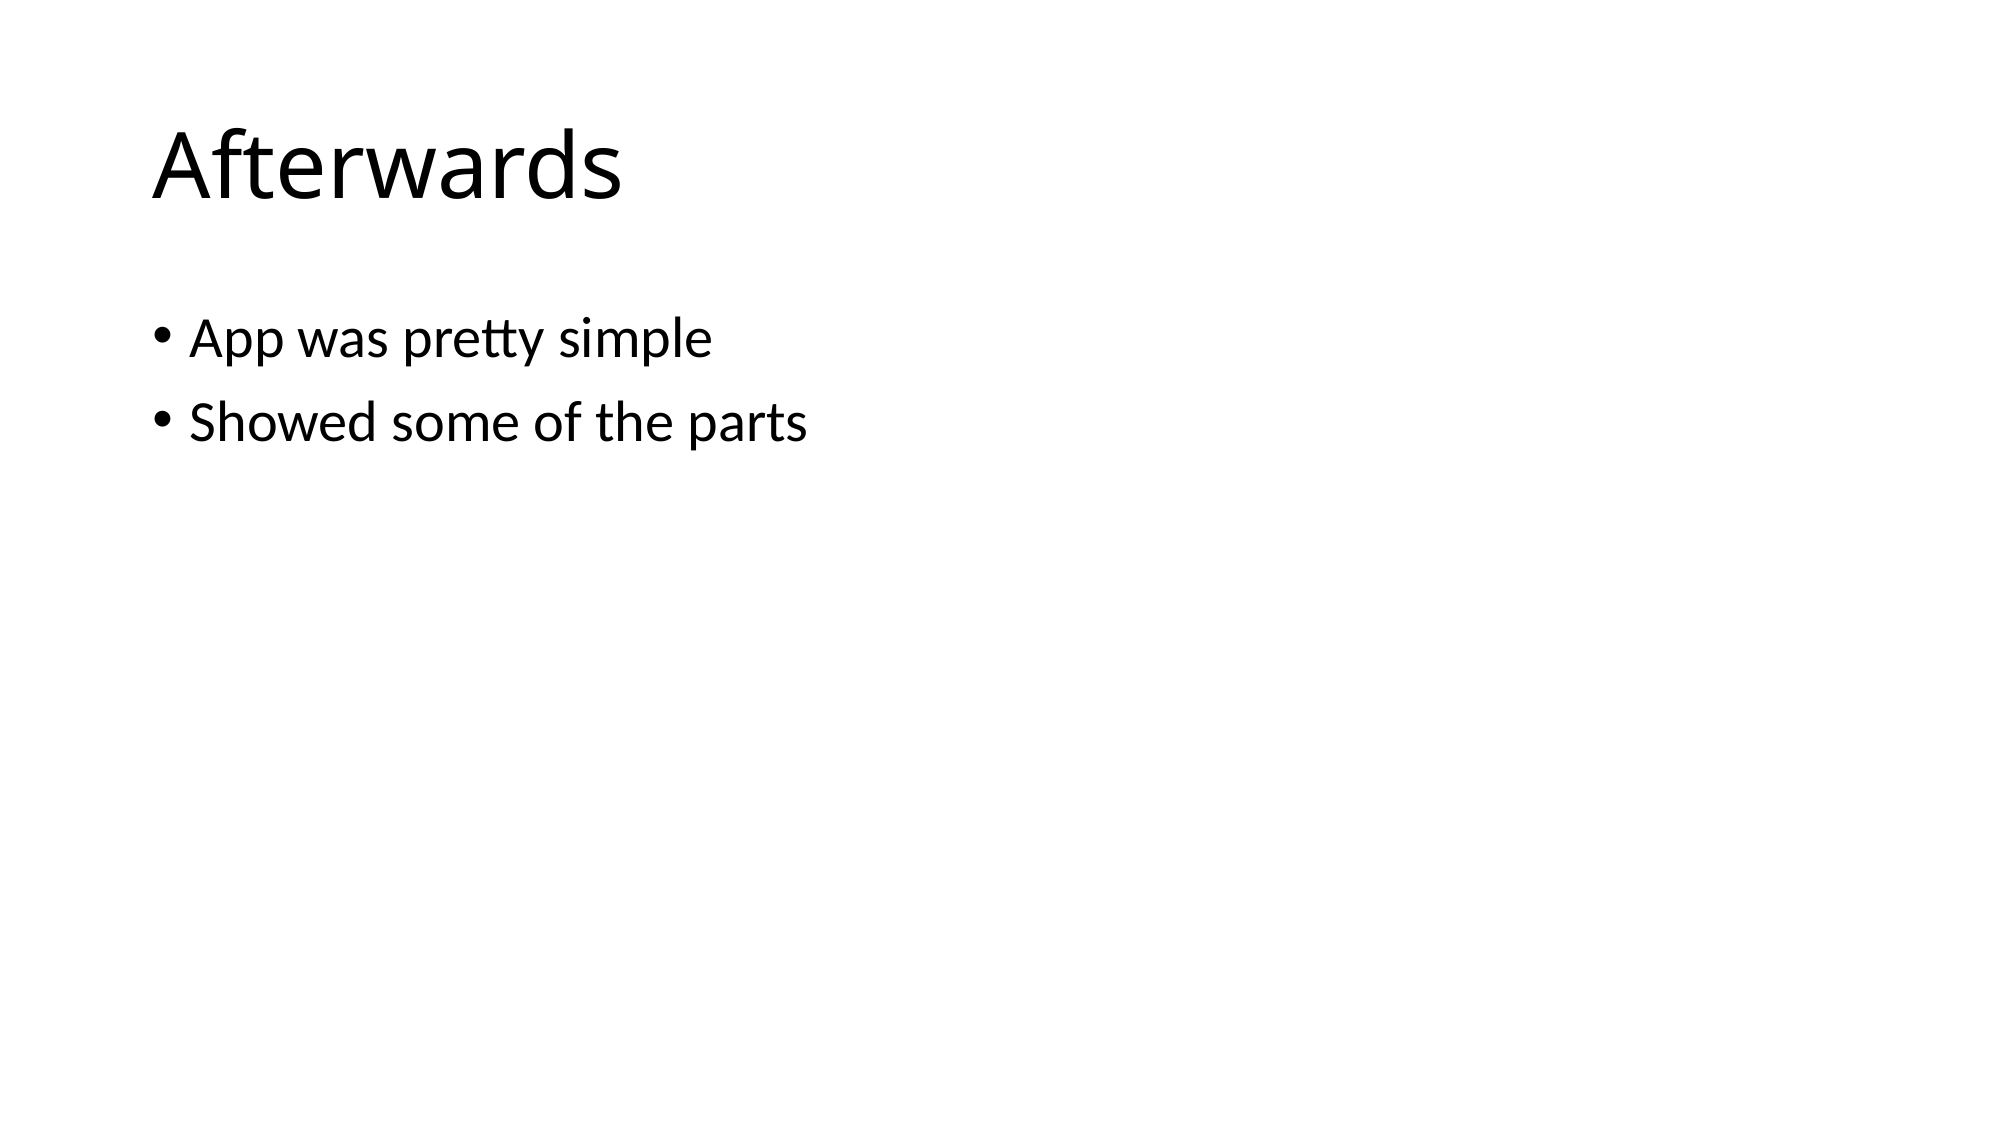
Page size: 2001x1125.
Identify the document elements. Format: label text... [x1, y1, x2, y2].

list App was pretty simple Showed some of the parts [137, 299, 1863, 1014]
title Afterwards [137, 59, 1863, 278]
